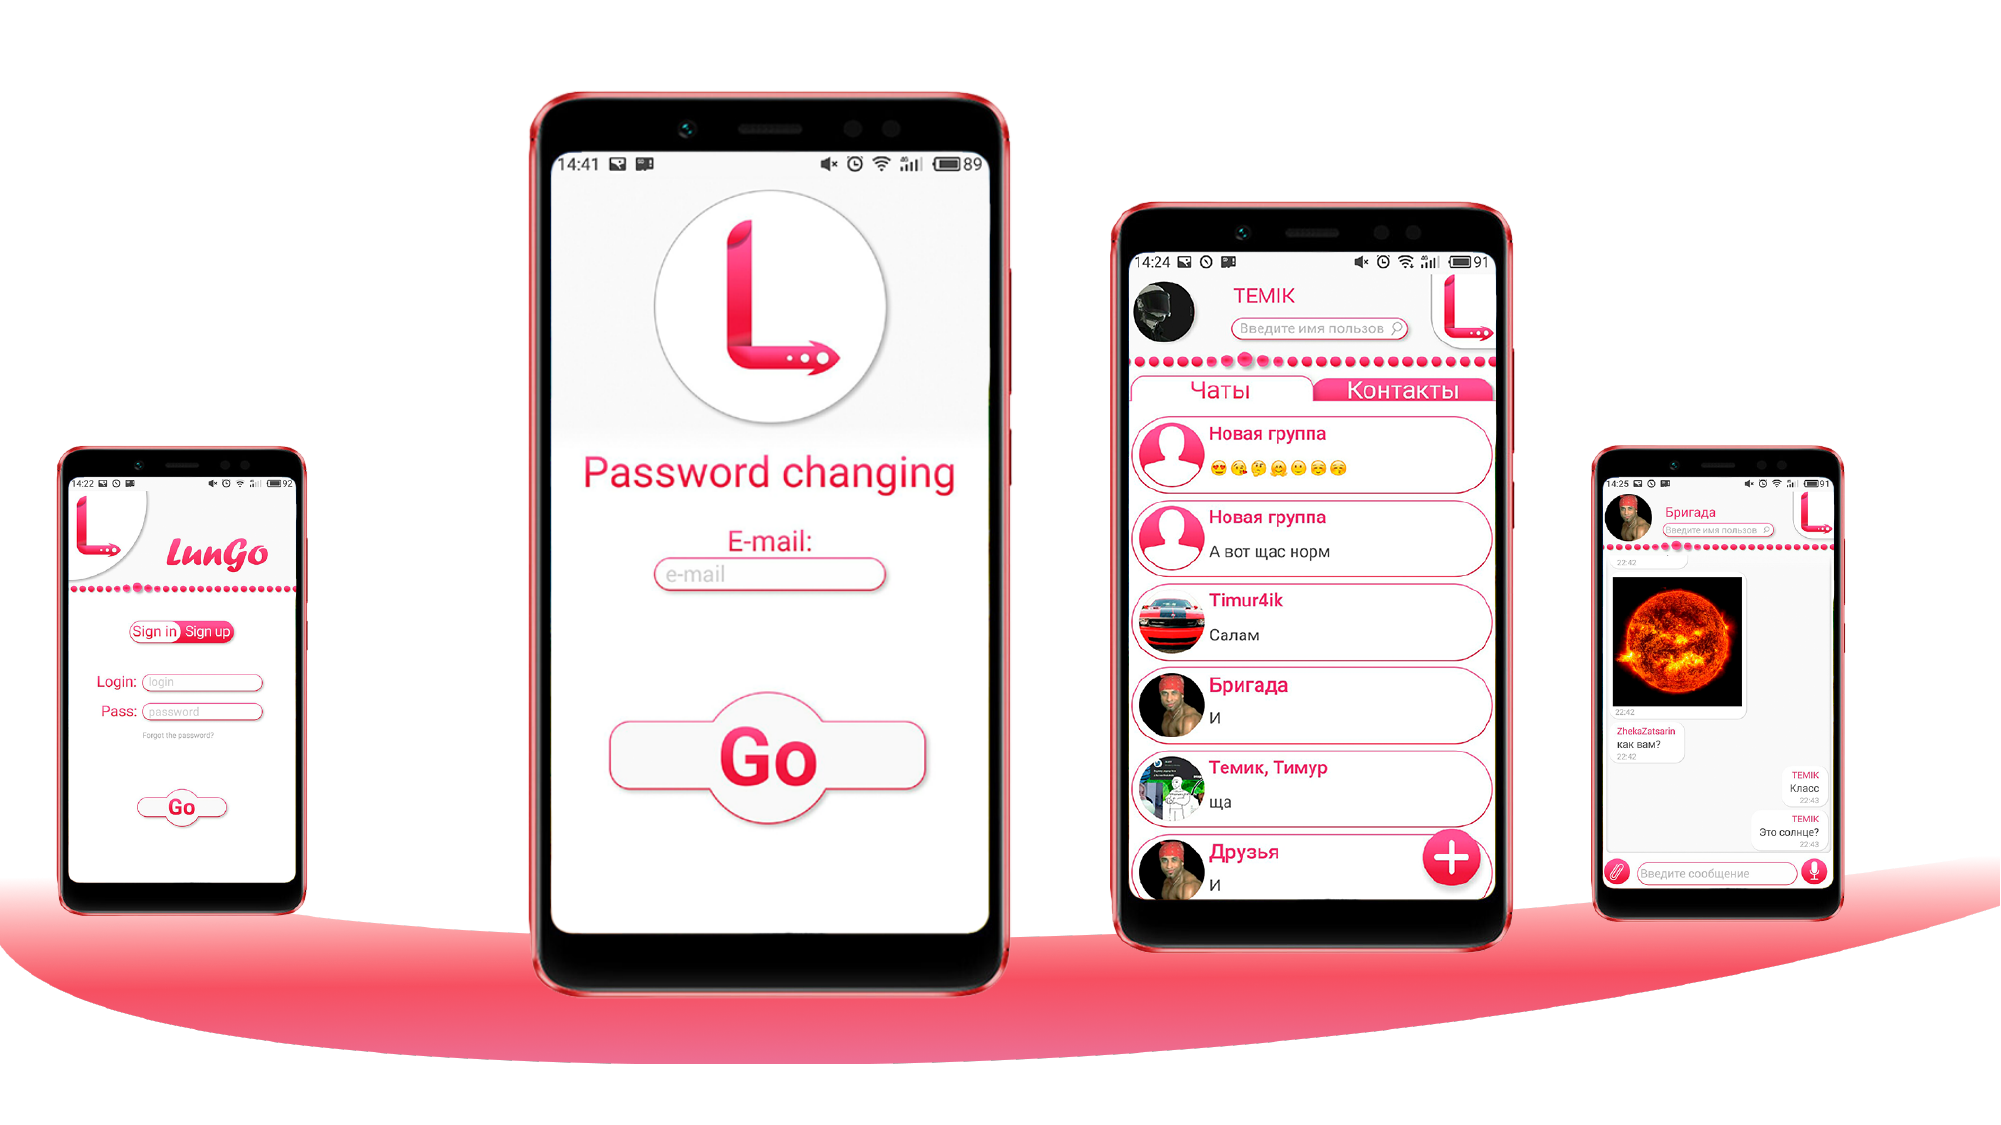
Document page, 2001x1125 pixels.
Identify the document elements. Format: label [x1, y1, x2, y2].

text_box [1068, 108, 1555, 837]
picture [0, 0, 2000, 1109]
text_box [1565, 386, 1871, 837]
